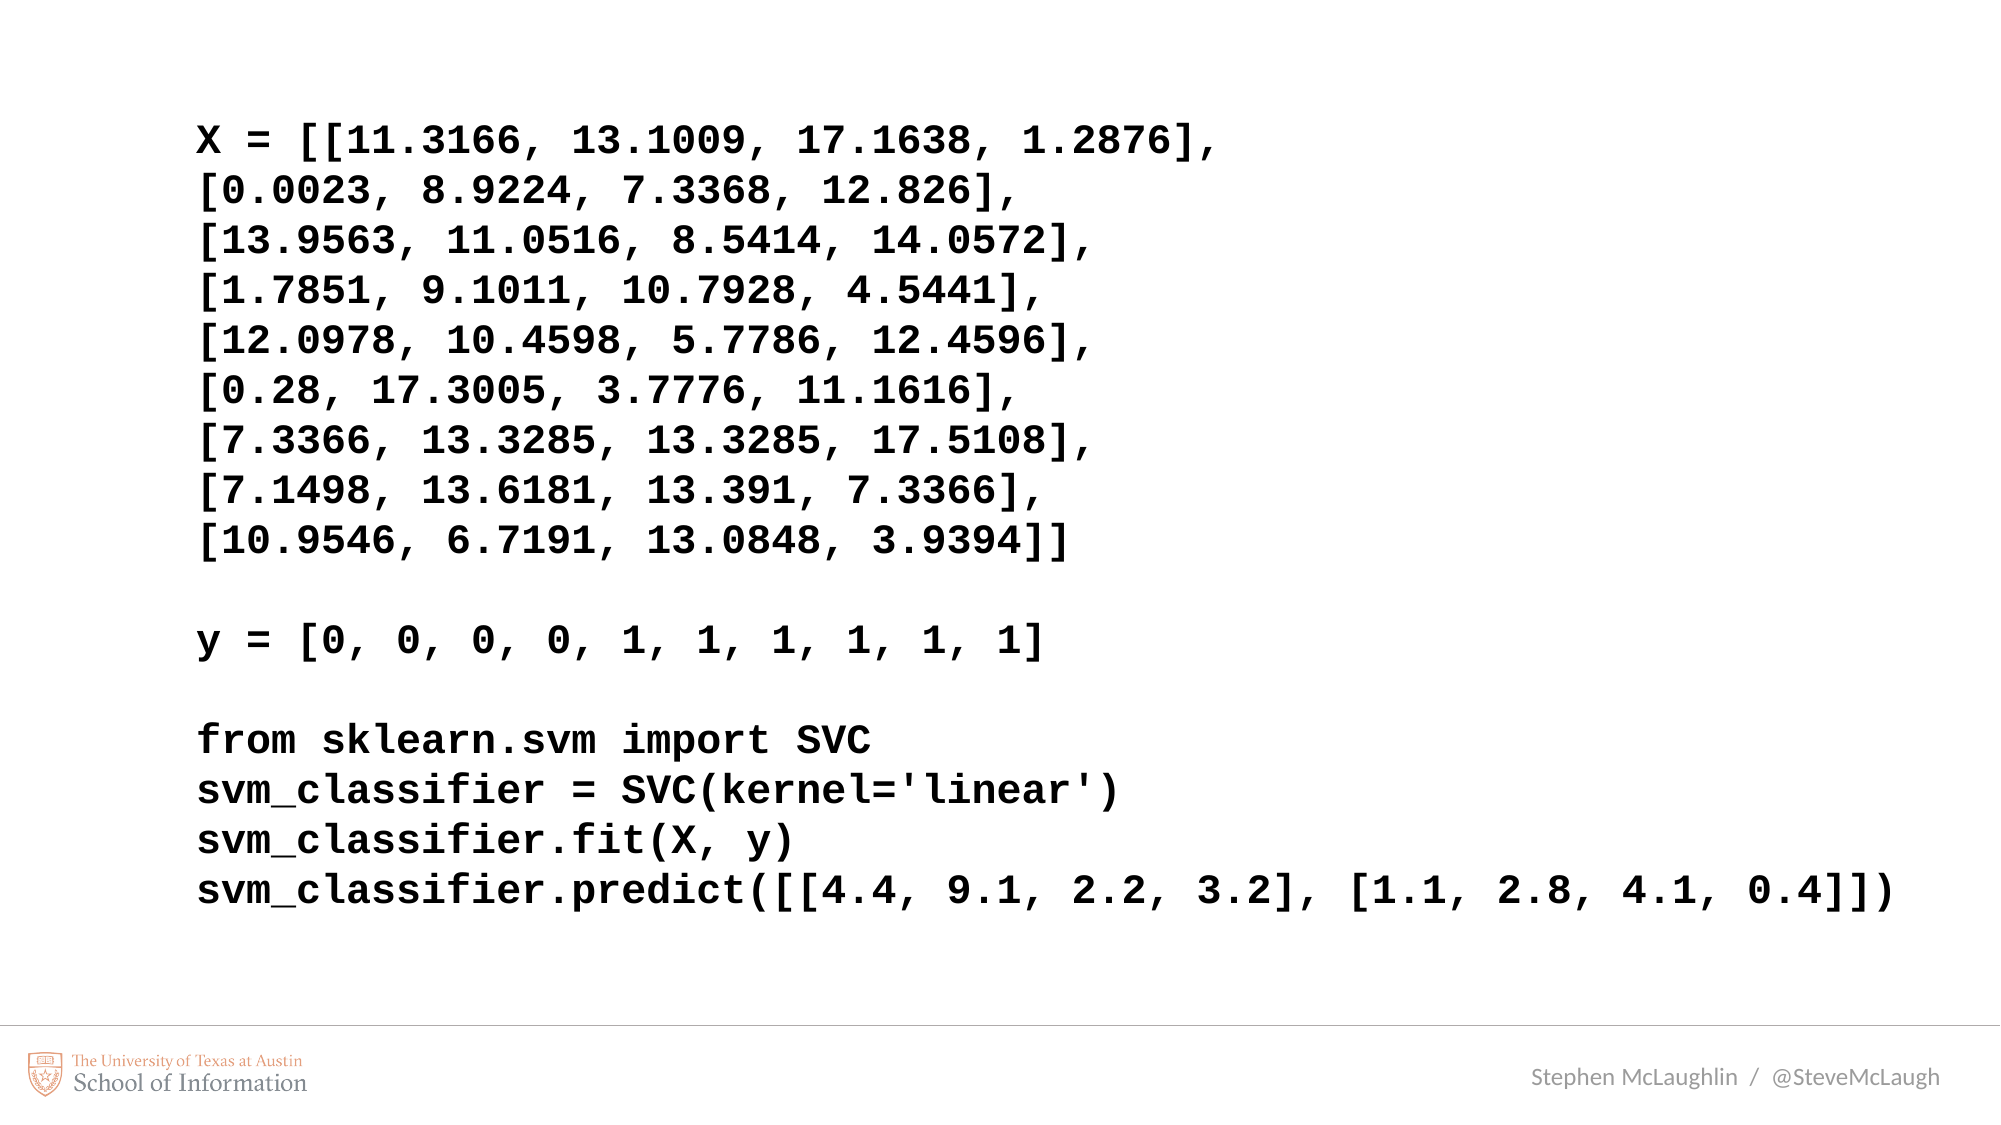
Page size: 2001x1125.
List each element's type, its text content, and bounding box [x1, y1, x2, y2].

text_box Stephen McLaughlin / @SteveMcLaugh [1516, 1052, 2000, 1098]
text_box X = [[11.3166, 13.1009, 17.1638, 1.2876], [0.0023, 8.9224, 7.3368, 12.826], [13.9563, 11.0516, 8.5414, 14.0572], [1.7851, 9.1011, 10.7928, 4.5441], [12.0978, 10.4598, 5.7786, 12.4596], [0.28, 17.3005, 3.7776, 11.1616], [7.3366, 13.3285, 13.3285, 17.5108], [7.1498, 13.6181, 13.391, 7.3366], [10.9546, 6.7191, 13.0848, 3.9394]] y = [0, 0, 0, 0, 1, 1, 1, 1, 1, 1] from sklearn.svm import SVC svm_classifier = SVC(kernel='linear') svm_classifier.fit(X, y) svm_classifier.predict([[4.4, 9.1, 2.2, 3.2], [1.1, 2.8, 4.1, 0.4]]) [181, 104, 1917, 920]
picture [28, 1052, 307, 1097]
